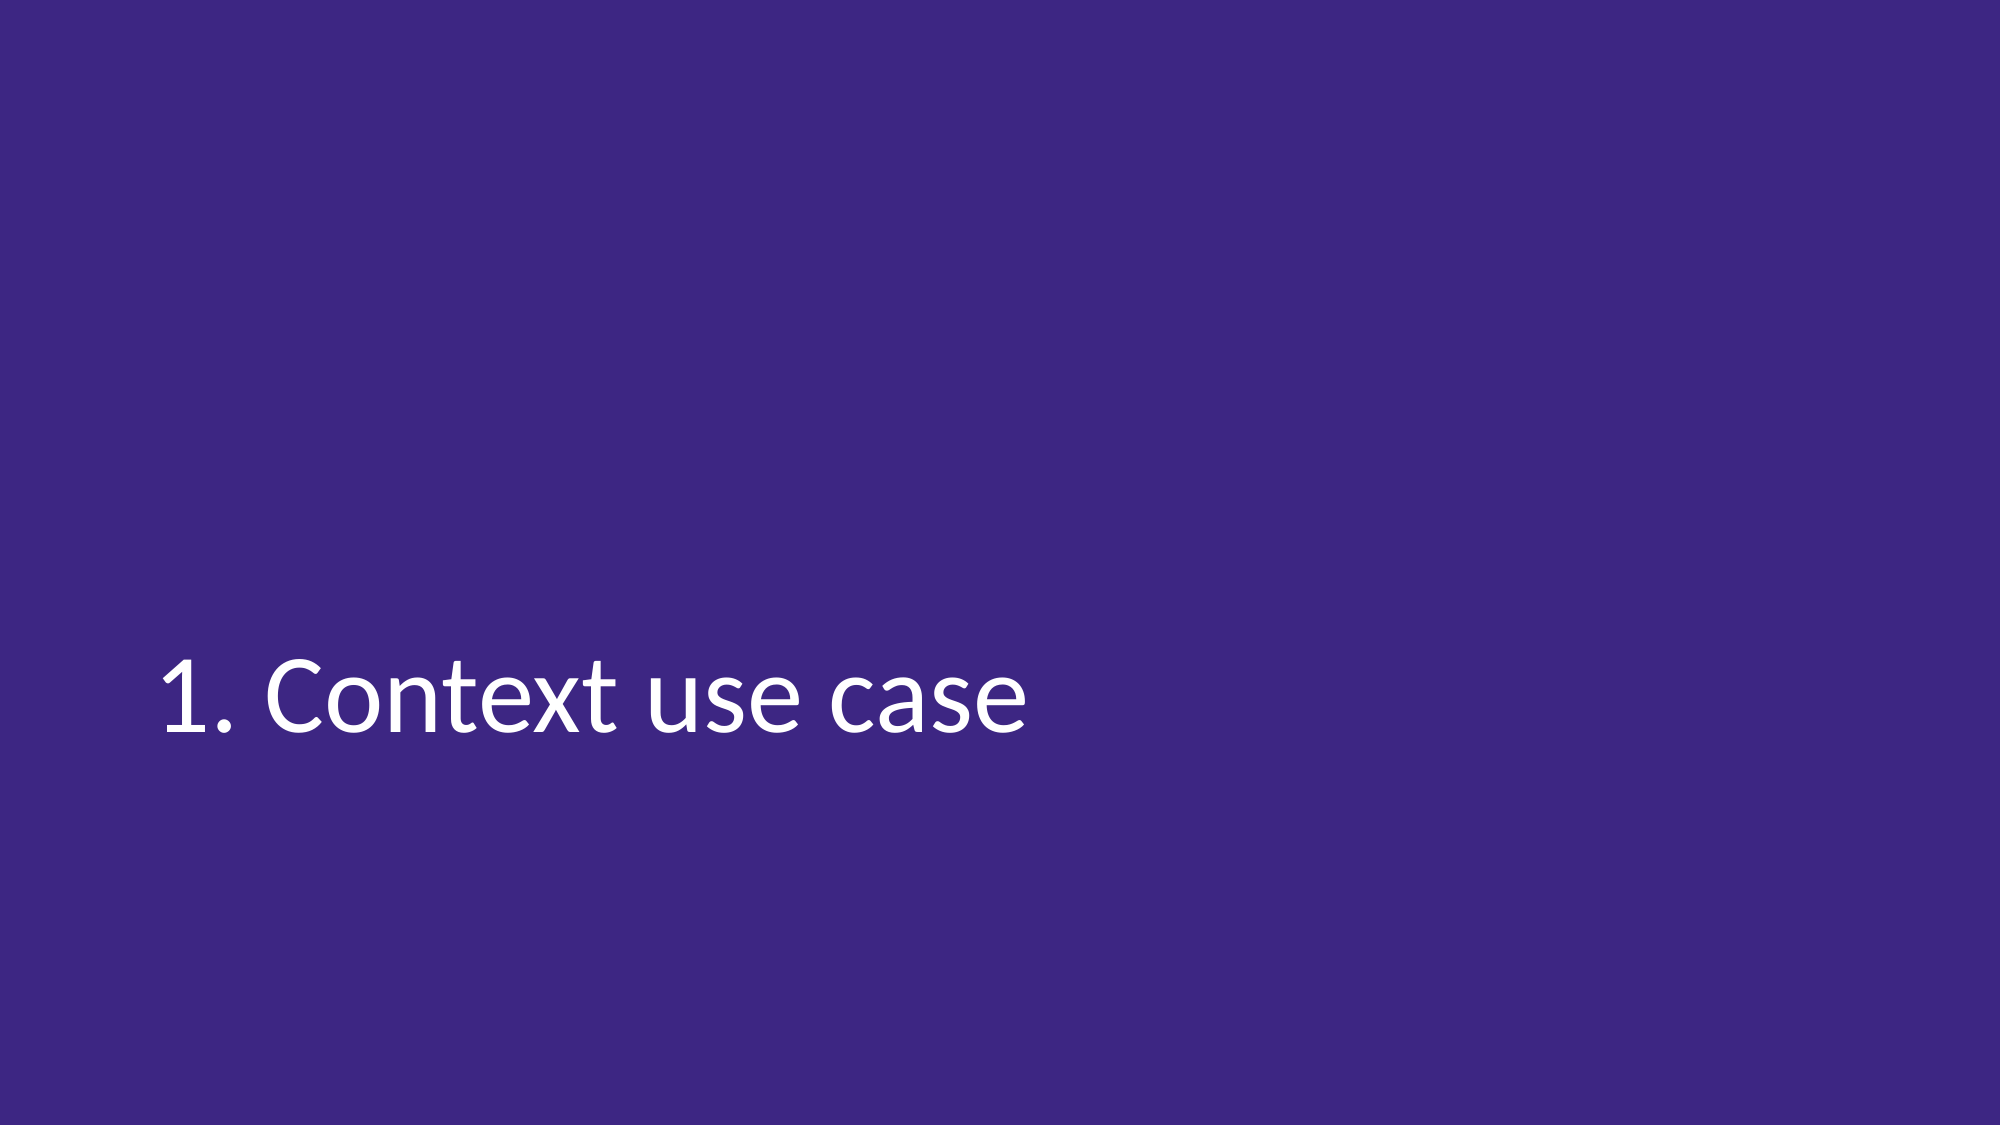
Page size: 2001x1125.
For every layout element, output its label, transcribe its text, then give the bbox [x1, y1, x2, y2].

list 1. Context use case [138, 293, 1864, 761]
